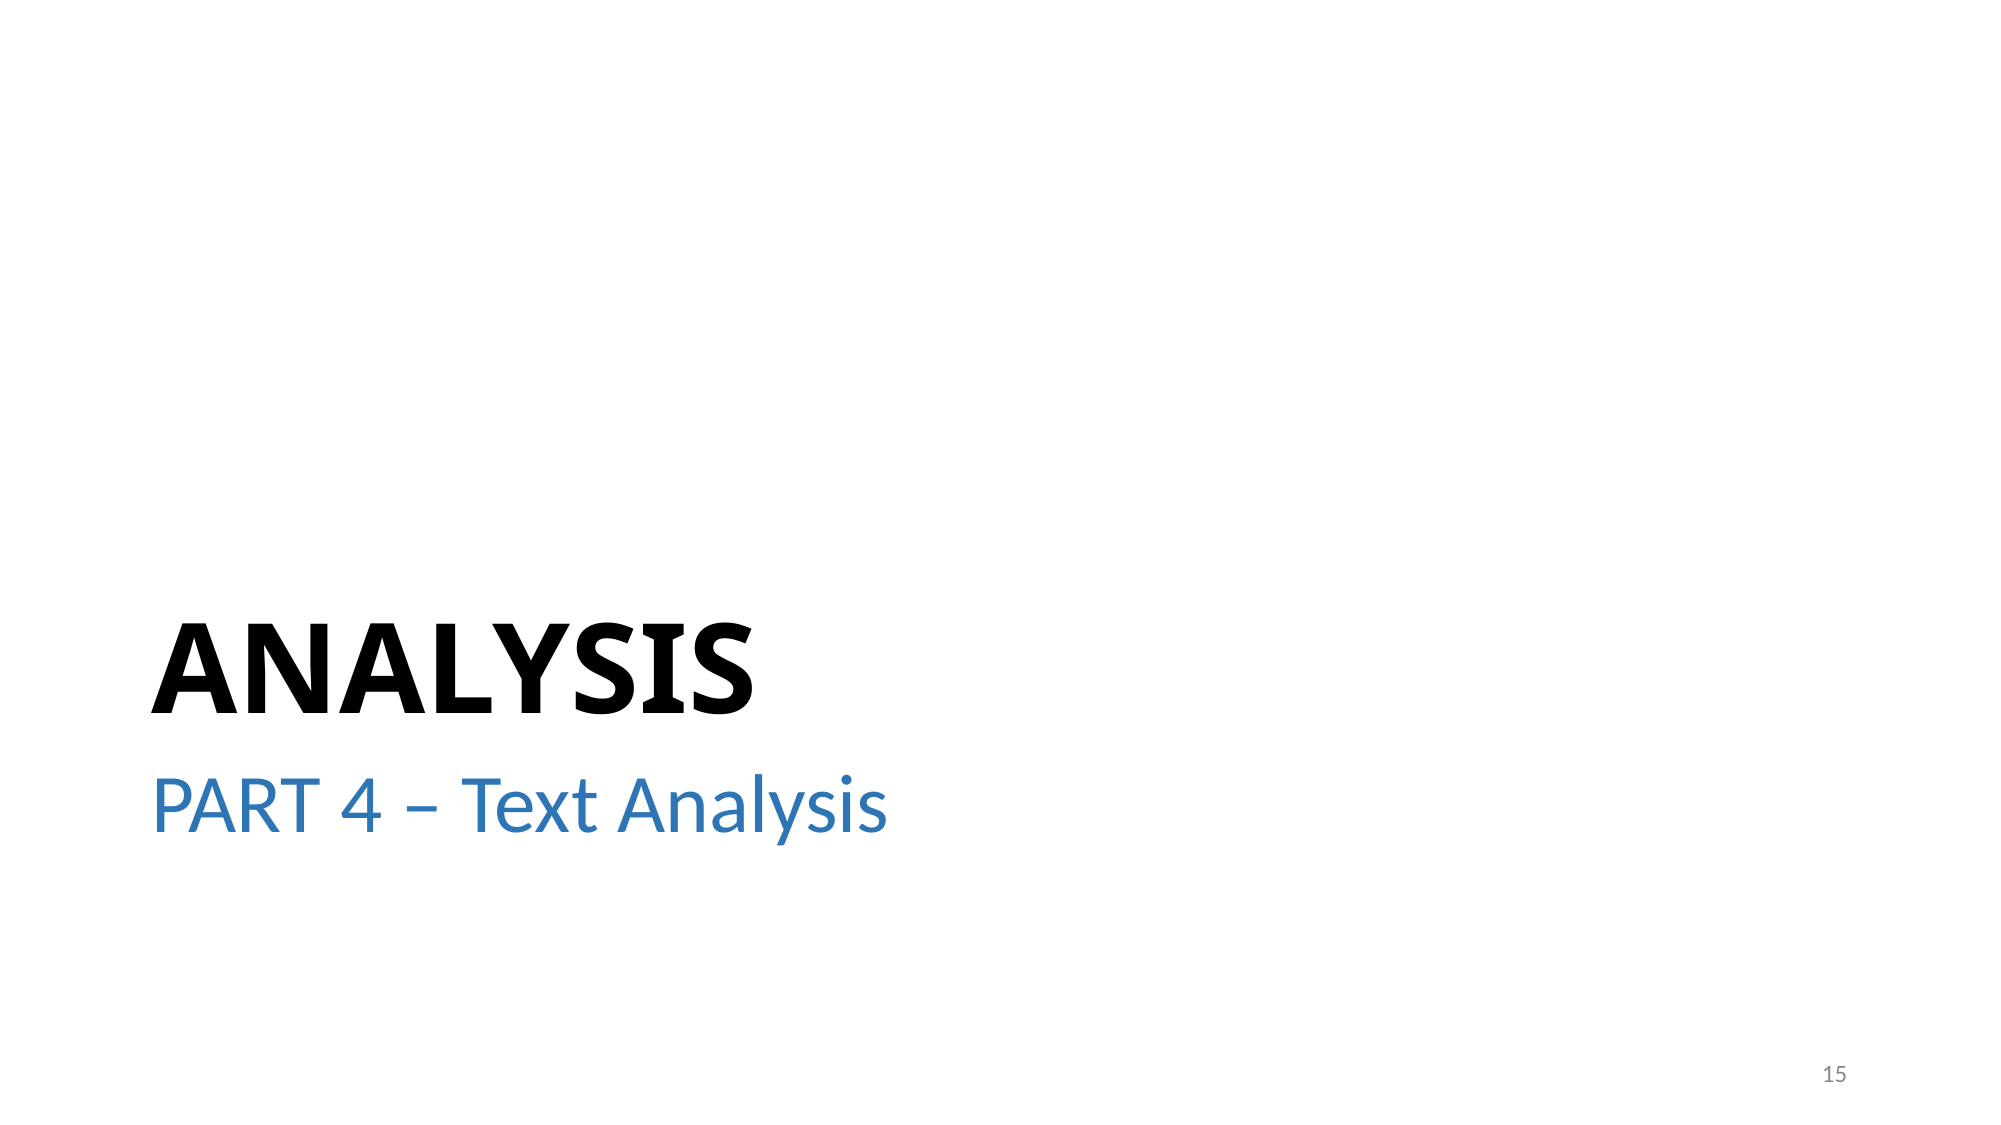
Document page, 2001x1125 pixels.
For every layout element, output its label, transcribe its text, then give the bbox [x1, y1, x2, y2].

slide_number 14 [1412, 1042, 1863, 1103]
list PART 4 – Text Analysis [136, 752, 1862, 999]
title ANALYSIS [136, 280, 1862, 749]
